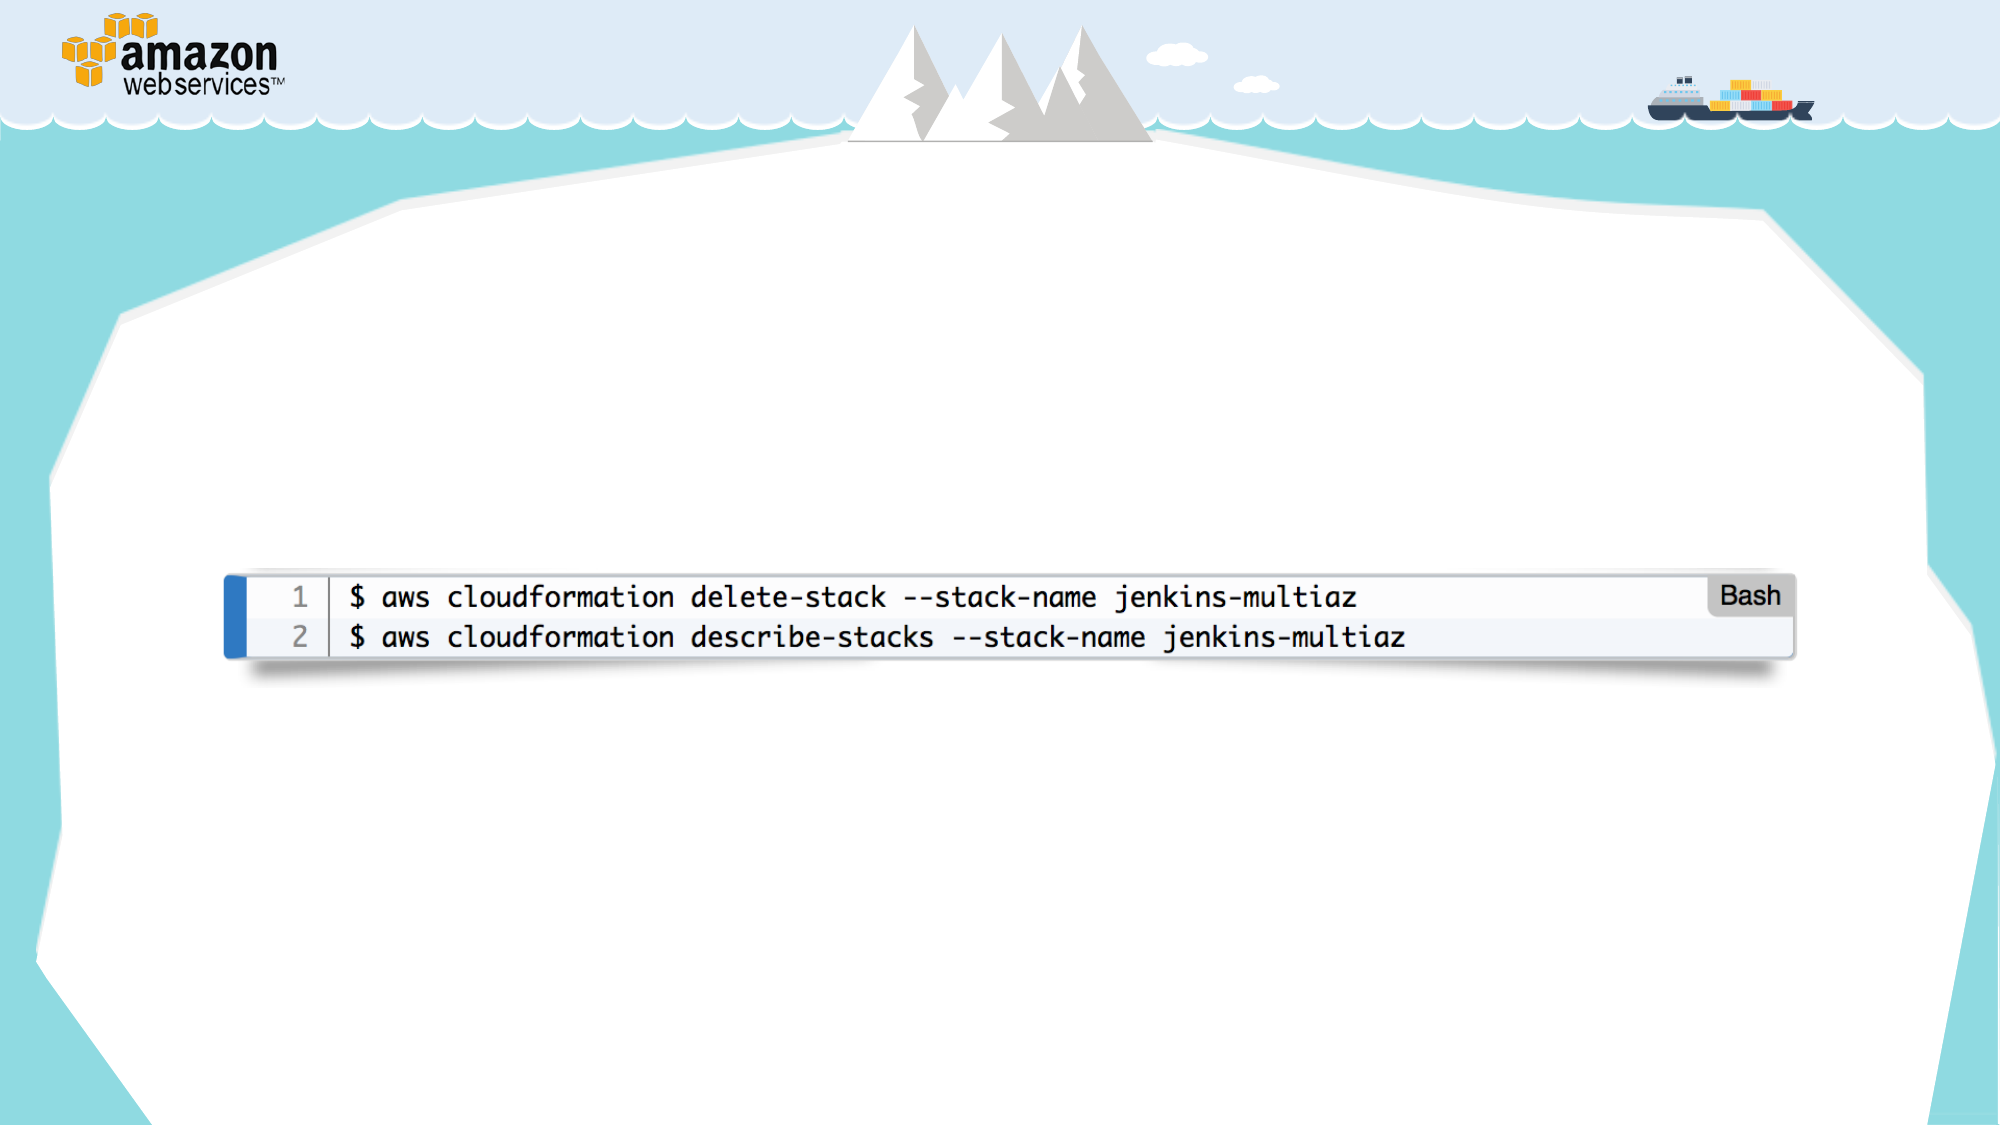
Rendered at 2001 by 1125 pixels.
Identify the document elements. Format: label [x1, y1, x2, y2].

text_box [847, 24, 1153, 143]
text_box [1233, 75, 1280, 94]
picture [205, 568, 1818, 688]
text_box [1153, 42, 1209, 67]
picture [43, 0, 301, 130]
text_box [0, 116, 2000, 1125]
text_box [1647, 76, 1815, 116]
